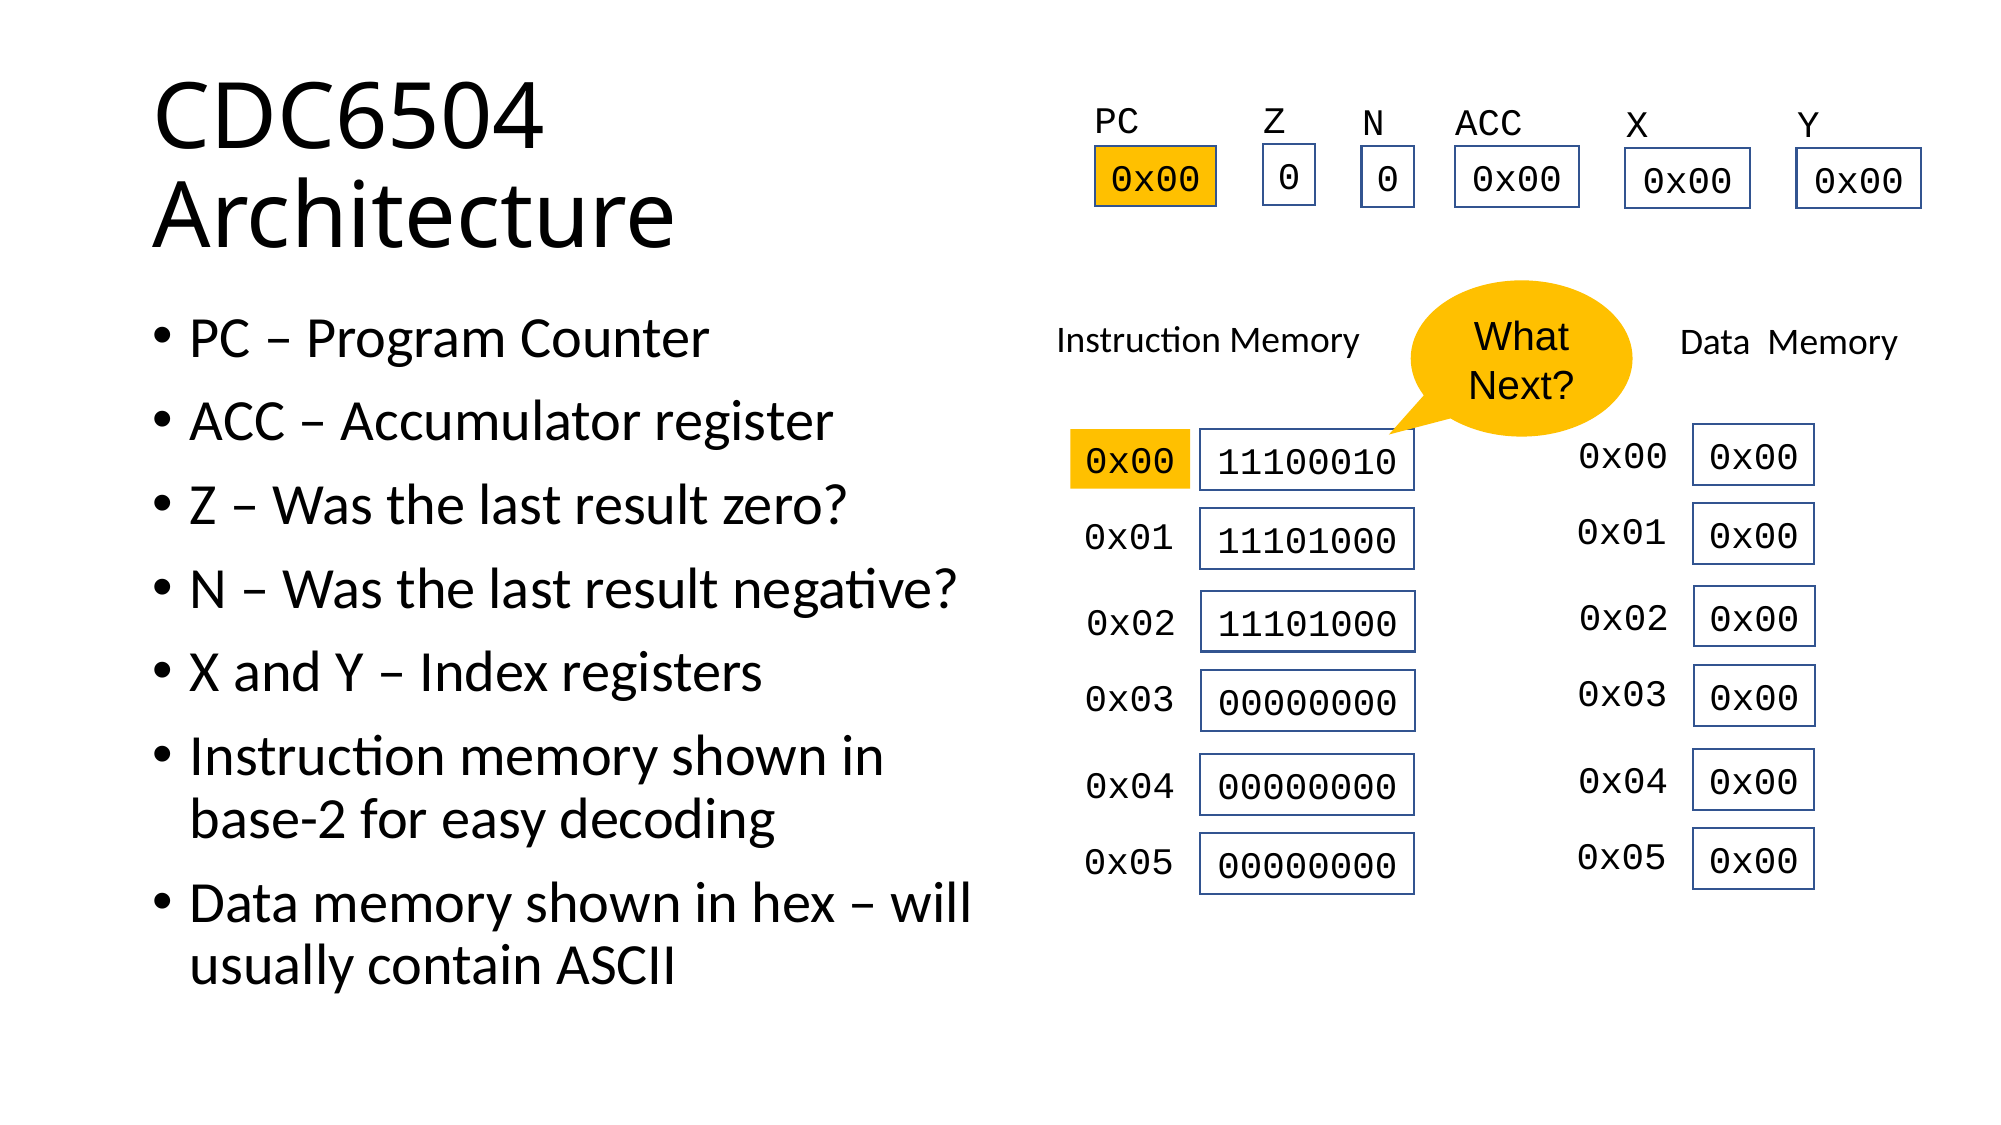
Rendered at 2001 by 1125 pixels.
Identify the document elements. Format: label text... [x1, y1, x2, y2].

text_box 0x00 [1693, 664, 1816, 727]
text_box What Next? [1388, 280, 1633, 437]
text_box PC [1079, 88, 1155, 149]
text_box 0x02 [1564, 585, 1684, 646]
text_box 11100010 [1199, 428, 1415, 491]
text_box Data Memory [1665, 310, 1914, 370]
text_box 0x00 [1070, 429, 1191, 489]
text_box X [1611, 92, 1664, 152]
text_box 11101000 [1199, 507, 1415, 570]
text_box 0x00 [1094, 145, 1217, 207]
text_box N [1347, 90, 1400, 151]
text_box 0x02 [1071, 590, 1191, 651]
text_box Instruction Memory [1041, 307, 1376, 368]
text_box 0x00 [1692, 502, 1815, 565]
text_box 00000000 [1199, 832, 1415, 895]
text_box 0x00 [1692, 423, 1815, 486]
text_box 00000000 [1200, 669, 1416, 732]
text_box Y [1782, 92, 1835, 152]
text_box 0x00 [1795, 147, 1922, 209]
text_box ACC [1440, 90, 1538, 151]
text_box 0x00 [1692, 827, 1815, 890]
text_box 0x03 [1562, 661, 1683, 722]
text_box 00000000 [1199, 753, 1415, 816]
text_box 0x00 [1624, 147, 1751, 209]
text_box 0x05 [1561, 824, 1682, 885]
text_box 0x01 [1069, 504, 1189, 565]
text_box 0x05 [1069, 829, 1189, 890]
text_box 0x00 [1693, 585, 1816, 647]
text_box 0x03 [1069, 666, 1190, 727]
text_box 0x04 [1563, 748, 1684, 809]
list PC – Program Counter ACC – Accumulator register Z – Was the last result zero? N – Was the last result negative? X and Y – Index registers Instruction memory shown in base-2 for easy decoding Data memory shown in hex – will usually contain ASCII [137, 299, 1029, 1014]
text_box 0x01 [1561, 499, 1682, 560]
text_box 11101000 [1200, 590, 1416, 653]
text_box 0x00 [1692, 748, 1815, 811]
text_box Z [1248, 88, 1301, 149]
title CDC6504 Architecture [137, 59, 781, 278]
text_box 0x00 [1563, 424, 1684, 484]
text_box 0x04 [1070, 754, 1191, 814]
text_box 0 [1360, 145, 1415, 208]
text_box 0x00 [1454, 145, 1580, 208]
text_box 0 [1262, 143, 1316, 206]
